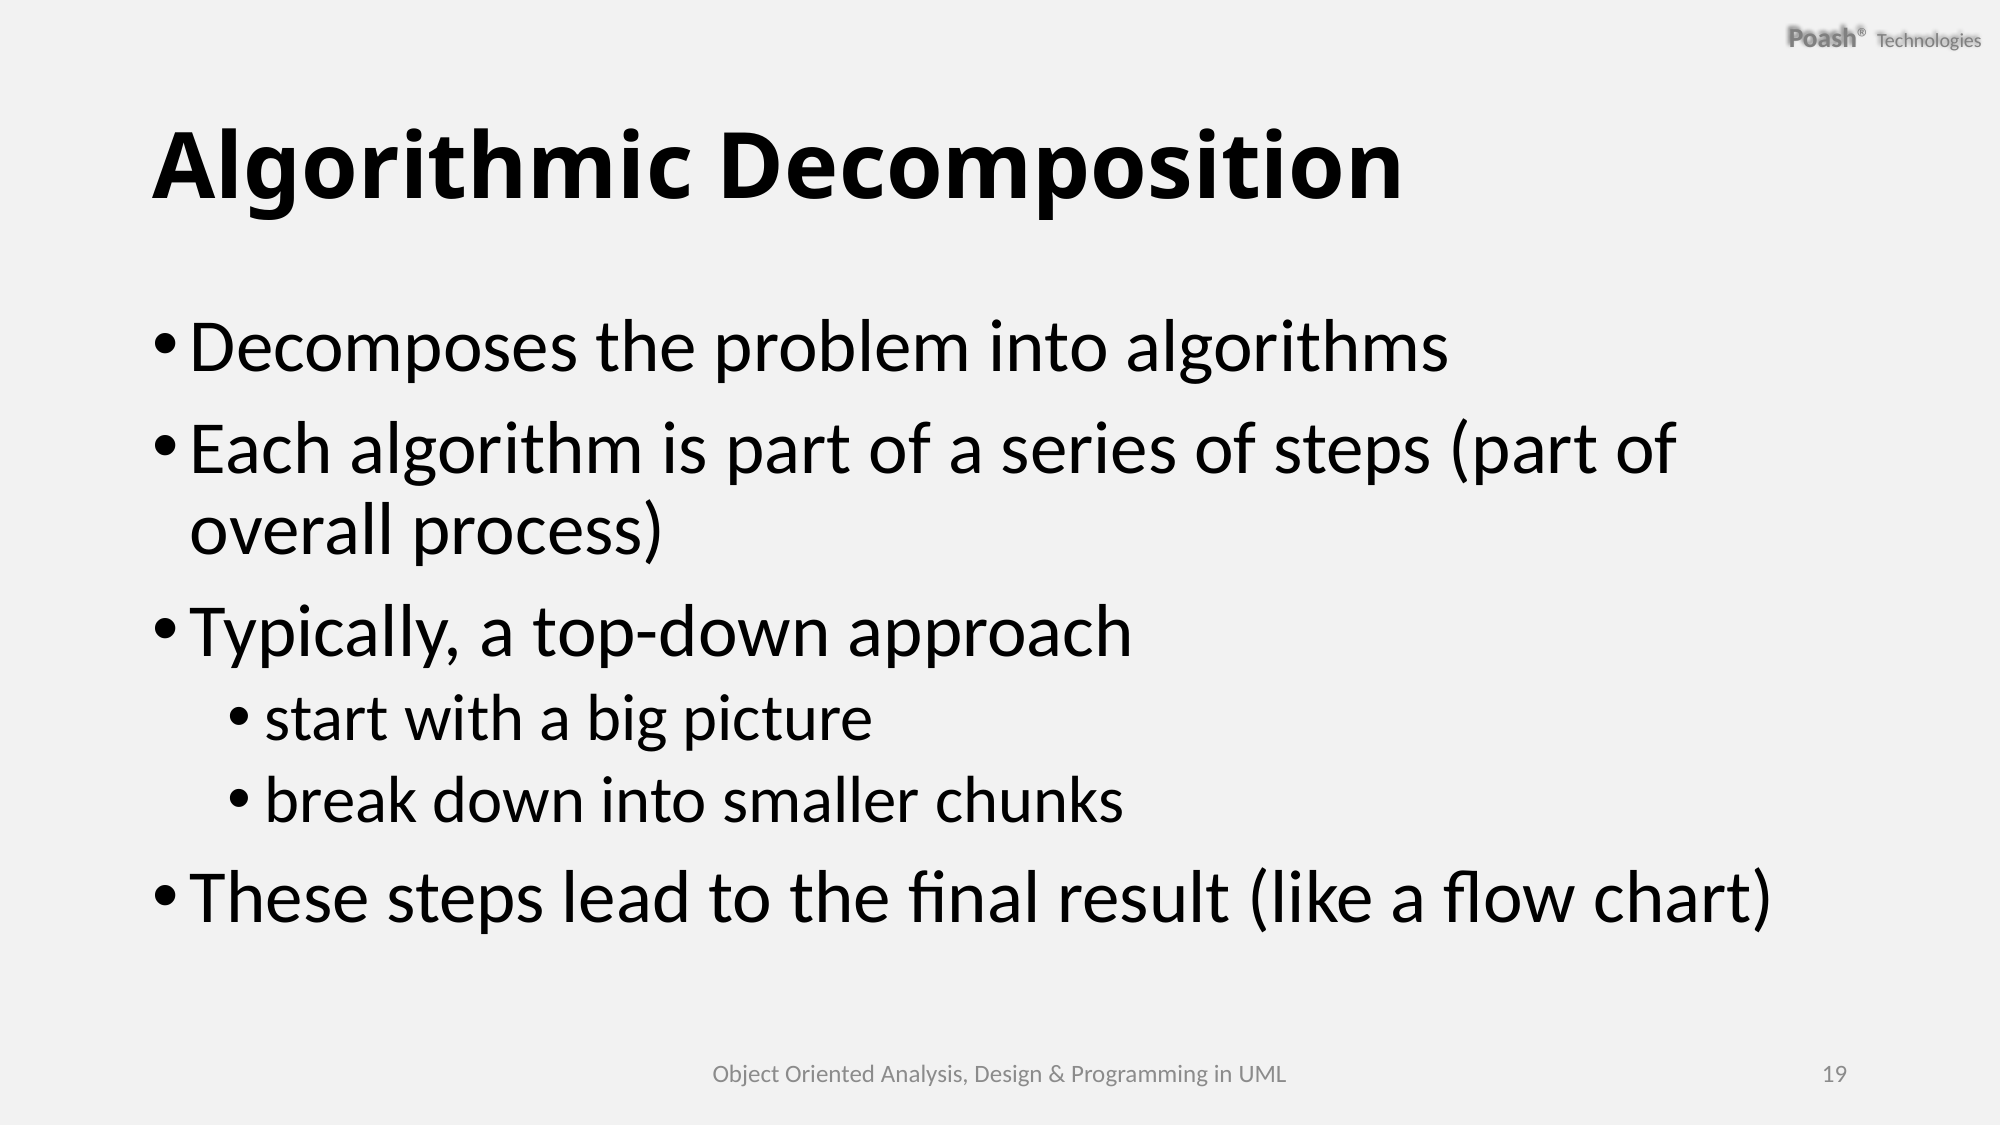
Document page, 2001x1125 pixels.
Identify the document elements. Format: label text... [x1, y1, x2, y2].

title Algorithmic Decomposition [137, 59, 1863, 278]
list Decomposes the problem into algorithms Each algorithm is part of a series of steps (part of overall process) Typically, a top-down approach start with a big picture break down into smaller chunks These steps lead to the final result (like a flow chart) [137, 299, 1863, 1014]
footer Object Oriented Analysis, Design & Programming in UML [662, 1042, 1338, 1103]
slide_number 19 [1412, 1042, 1863, 1103]
